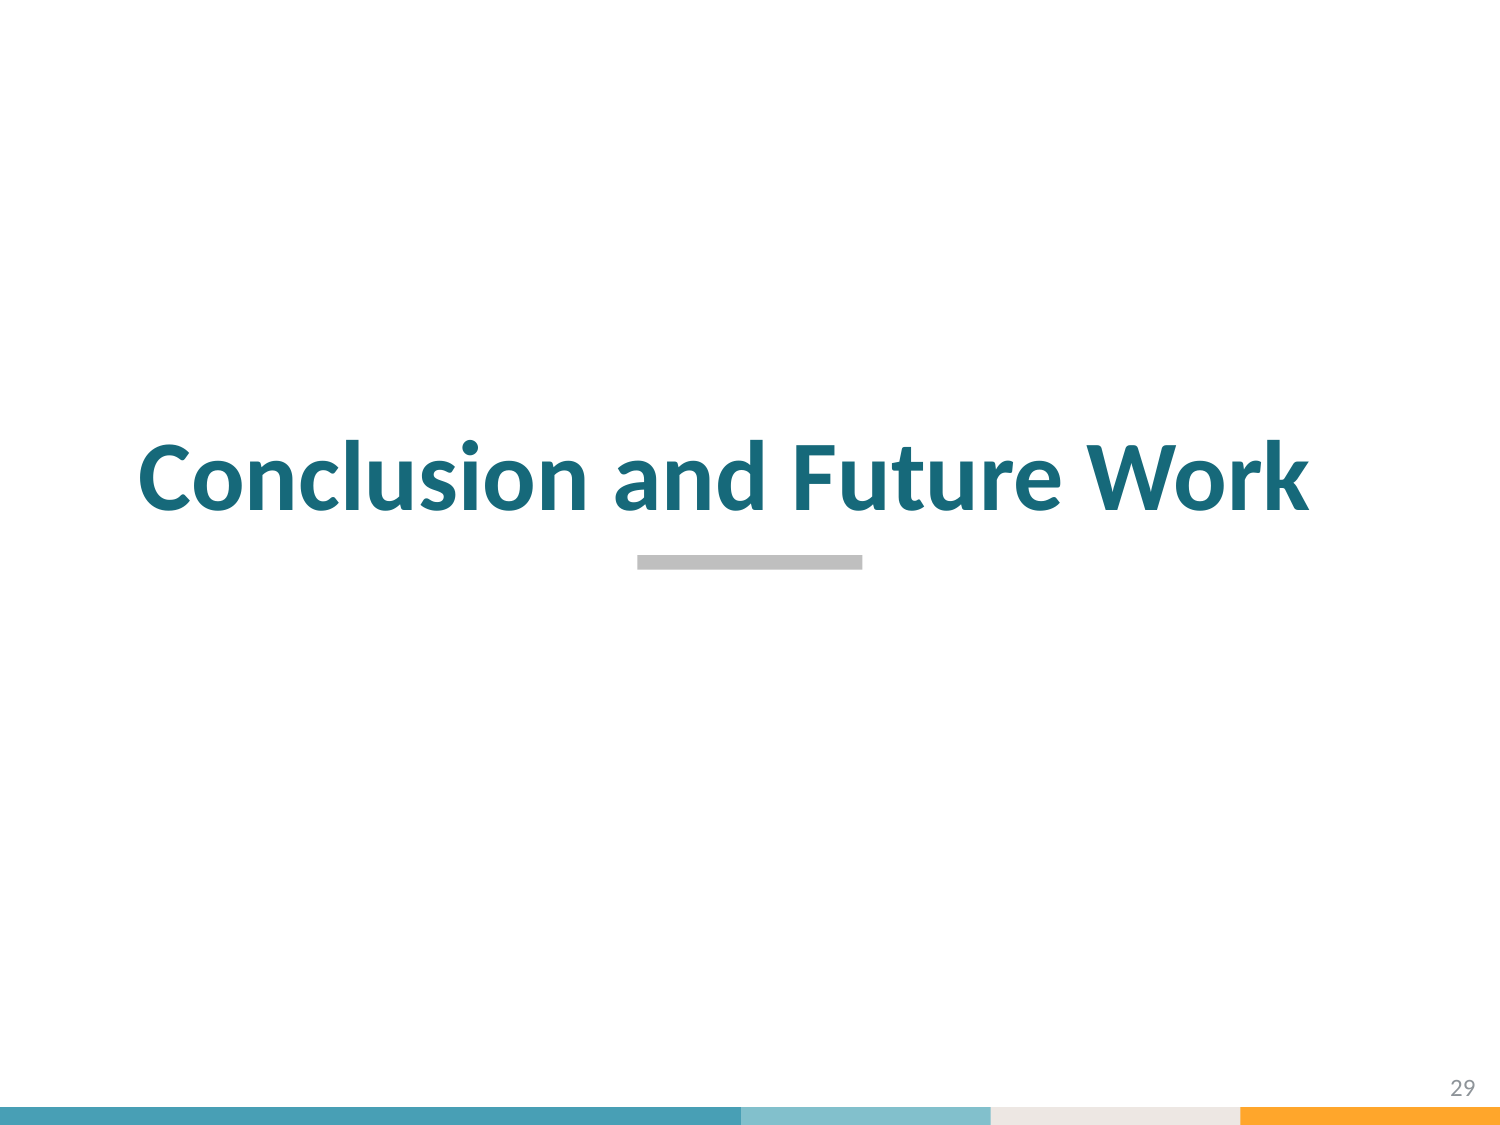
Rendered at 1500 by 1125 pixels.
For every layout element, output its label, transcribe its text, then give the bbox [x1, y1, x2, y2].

title Conclusion and Future Work [62, 104, 1388, 540]
slide_number 29 [1396, 1056, 1491, 1117]
